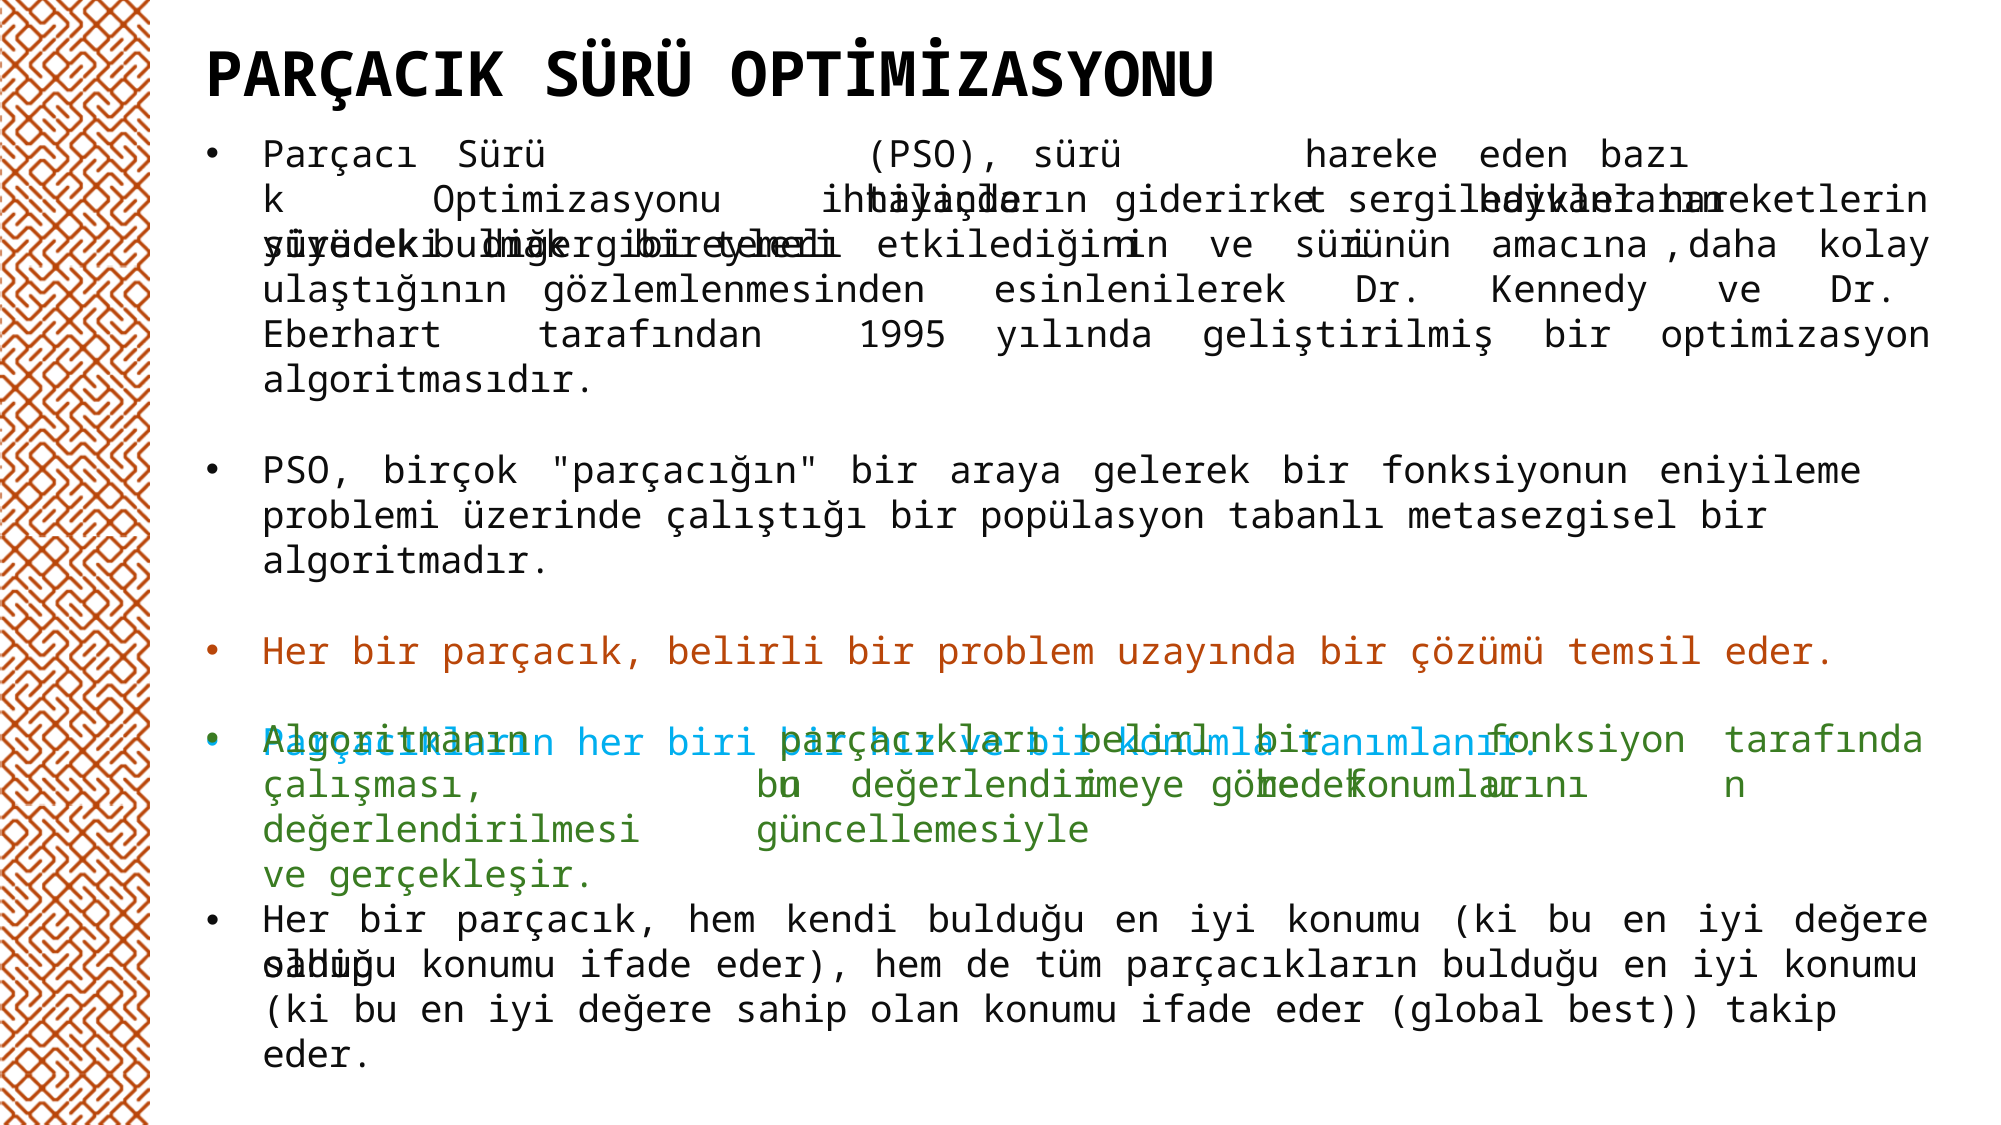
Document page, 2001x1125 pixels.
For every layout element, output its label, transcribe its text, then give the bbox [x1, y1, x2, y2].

text_box giderirken [1112, 172, 1323, 217]
text_box sürüdeki diğer bireyleri etkilediğinin ve sürünün amacına daha kolay ulaştığının gözlemlenmesinden esinlenilerek Dr. Kennedy ve Dr. Eberhart tarafından 1995 yılında geliştirilmiş bir optimizasyon algoritmasıdır. PSO, birçok "parçacığın" bir araya gelerek bir fonksiyonun eniyileme problemi üzerinde çalıştığı bir popülasyon tabanlı metasezgisel bir algoritmadır. Her bir parçacık, belirli bir problem uzayında bir çözümü temsil eder. Parçacıkların her biri bir hız ve bir konumla tanımlanır. [203, 217, 1932, 764]
text_box Her bir parçacık, hem kendi bulduğu en iyi konumu (ki bu en iyi değere sahip [260, 892, 1932, 985]
text_box ihtiyaçlarını [818, 172, 1091, 217]
text_box Sürü Optimizasyonu bulmak gibi temel [430, 127, 838, 217]
text_box sergiledikleri [1344, 172, 1638, 217]
text_box Parçacık yiyecek [203, 127, 429, 217]
text_box hareket [1302, 127, 1451, 217]
picture [0, 0, 150, 1125]
text_box • [203, 892, 222, 940]
text_box Algoritmanın çalışması, değerlendirilmesi ve gerçekleşir. [203, 712, 750, 895]
text_box tarafından [1721, 712, 1932, 757]
text_box belirli [1077, 712, 1226, 757]
text_box parçacıkların [777, 712, 1050, 757]
text_box olduğu konumu ifade eder), hem de tüm parçacıkların bulduğu en iyi konumu (ki bu en iyi değere sahip olan konumu ifade eder (global best)) takip eder. [260, 937, 1931, 1075]
text_box (PSO), sürü halinde [863, 127, 1278, 217]
text_box bir hedef [1253, 712, 1456, 757]
text_box hareketlerin, [1659, 172, 1932, 217]
title PARÇACIK SÜRÜ OPTİMİZASYONU [154, 32, 1952, 223]
text_box bu değerlendirmeye göre konumlarını güncellemesiyle [753, 757, 1932, 850]
text_box eden bazı hayvanların [1476, 127, 1932, 217]
text_box fonksiyonu [1483, 712, 1694, 757]
